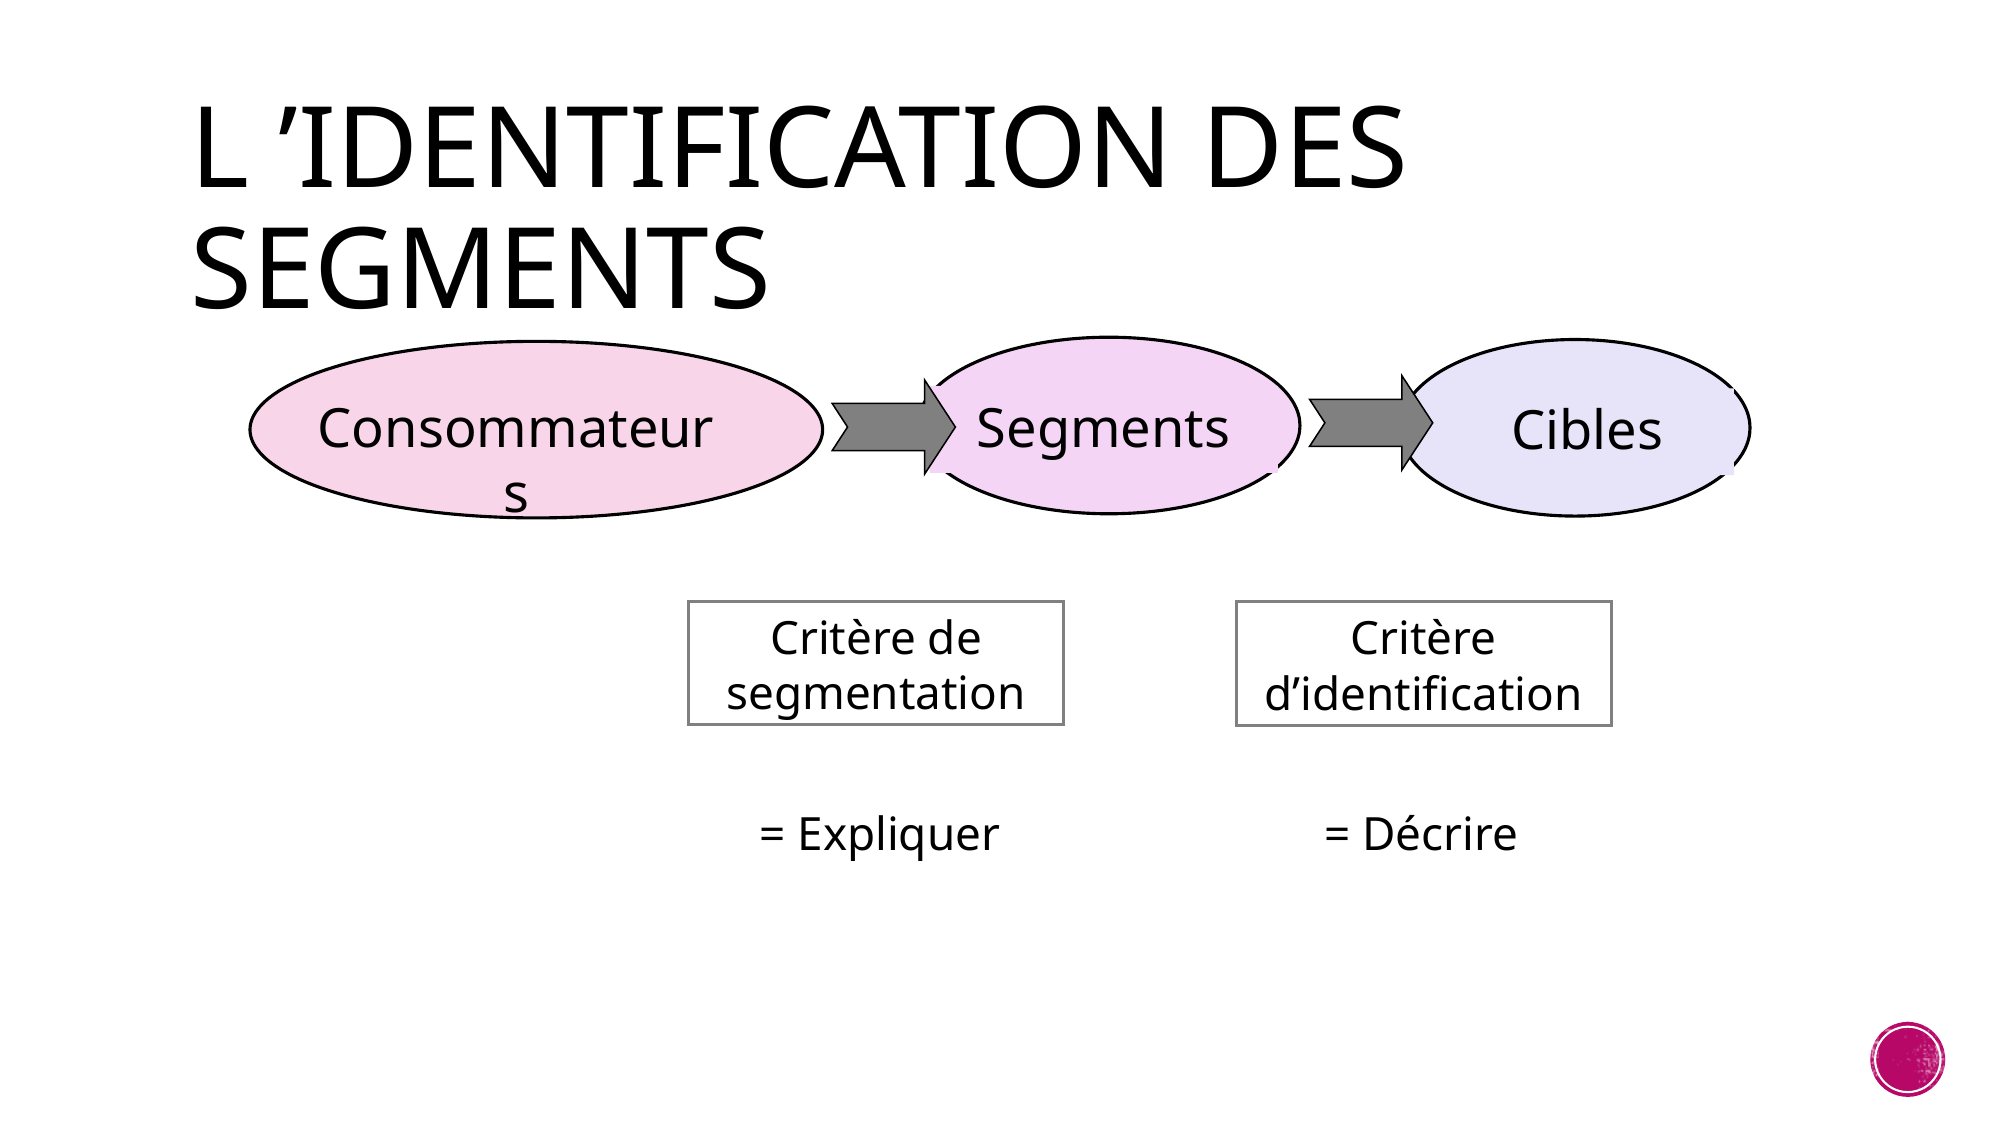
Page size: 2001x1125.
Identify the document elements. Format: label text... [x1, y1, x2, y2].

text_box = Expliquer [744, 797, 1016, 875]
text_box Critère d’identification [1236, 601, 1612, 726]
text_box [251, 342, 823, 517]
text_box [832, 403, 917, 451]
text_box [919, 338, 1300, 513]
text_box = Décrire [1286, 797, 1556, 870]
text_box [1402, 341, 1749, 514]
title L ’identification des segments [175, 79, 1826, 344]
text_box Critère de segmentation [688, 601, 1064, 725]
text_box [1309, 399, 1400, 447]
